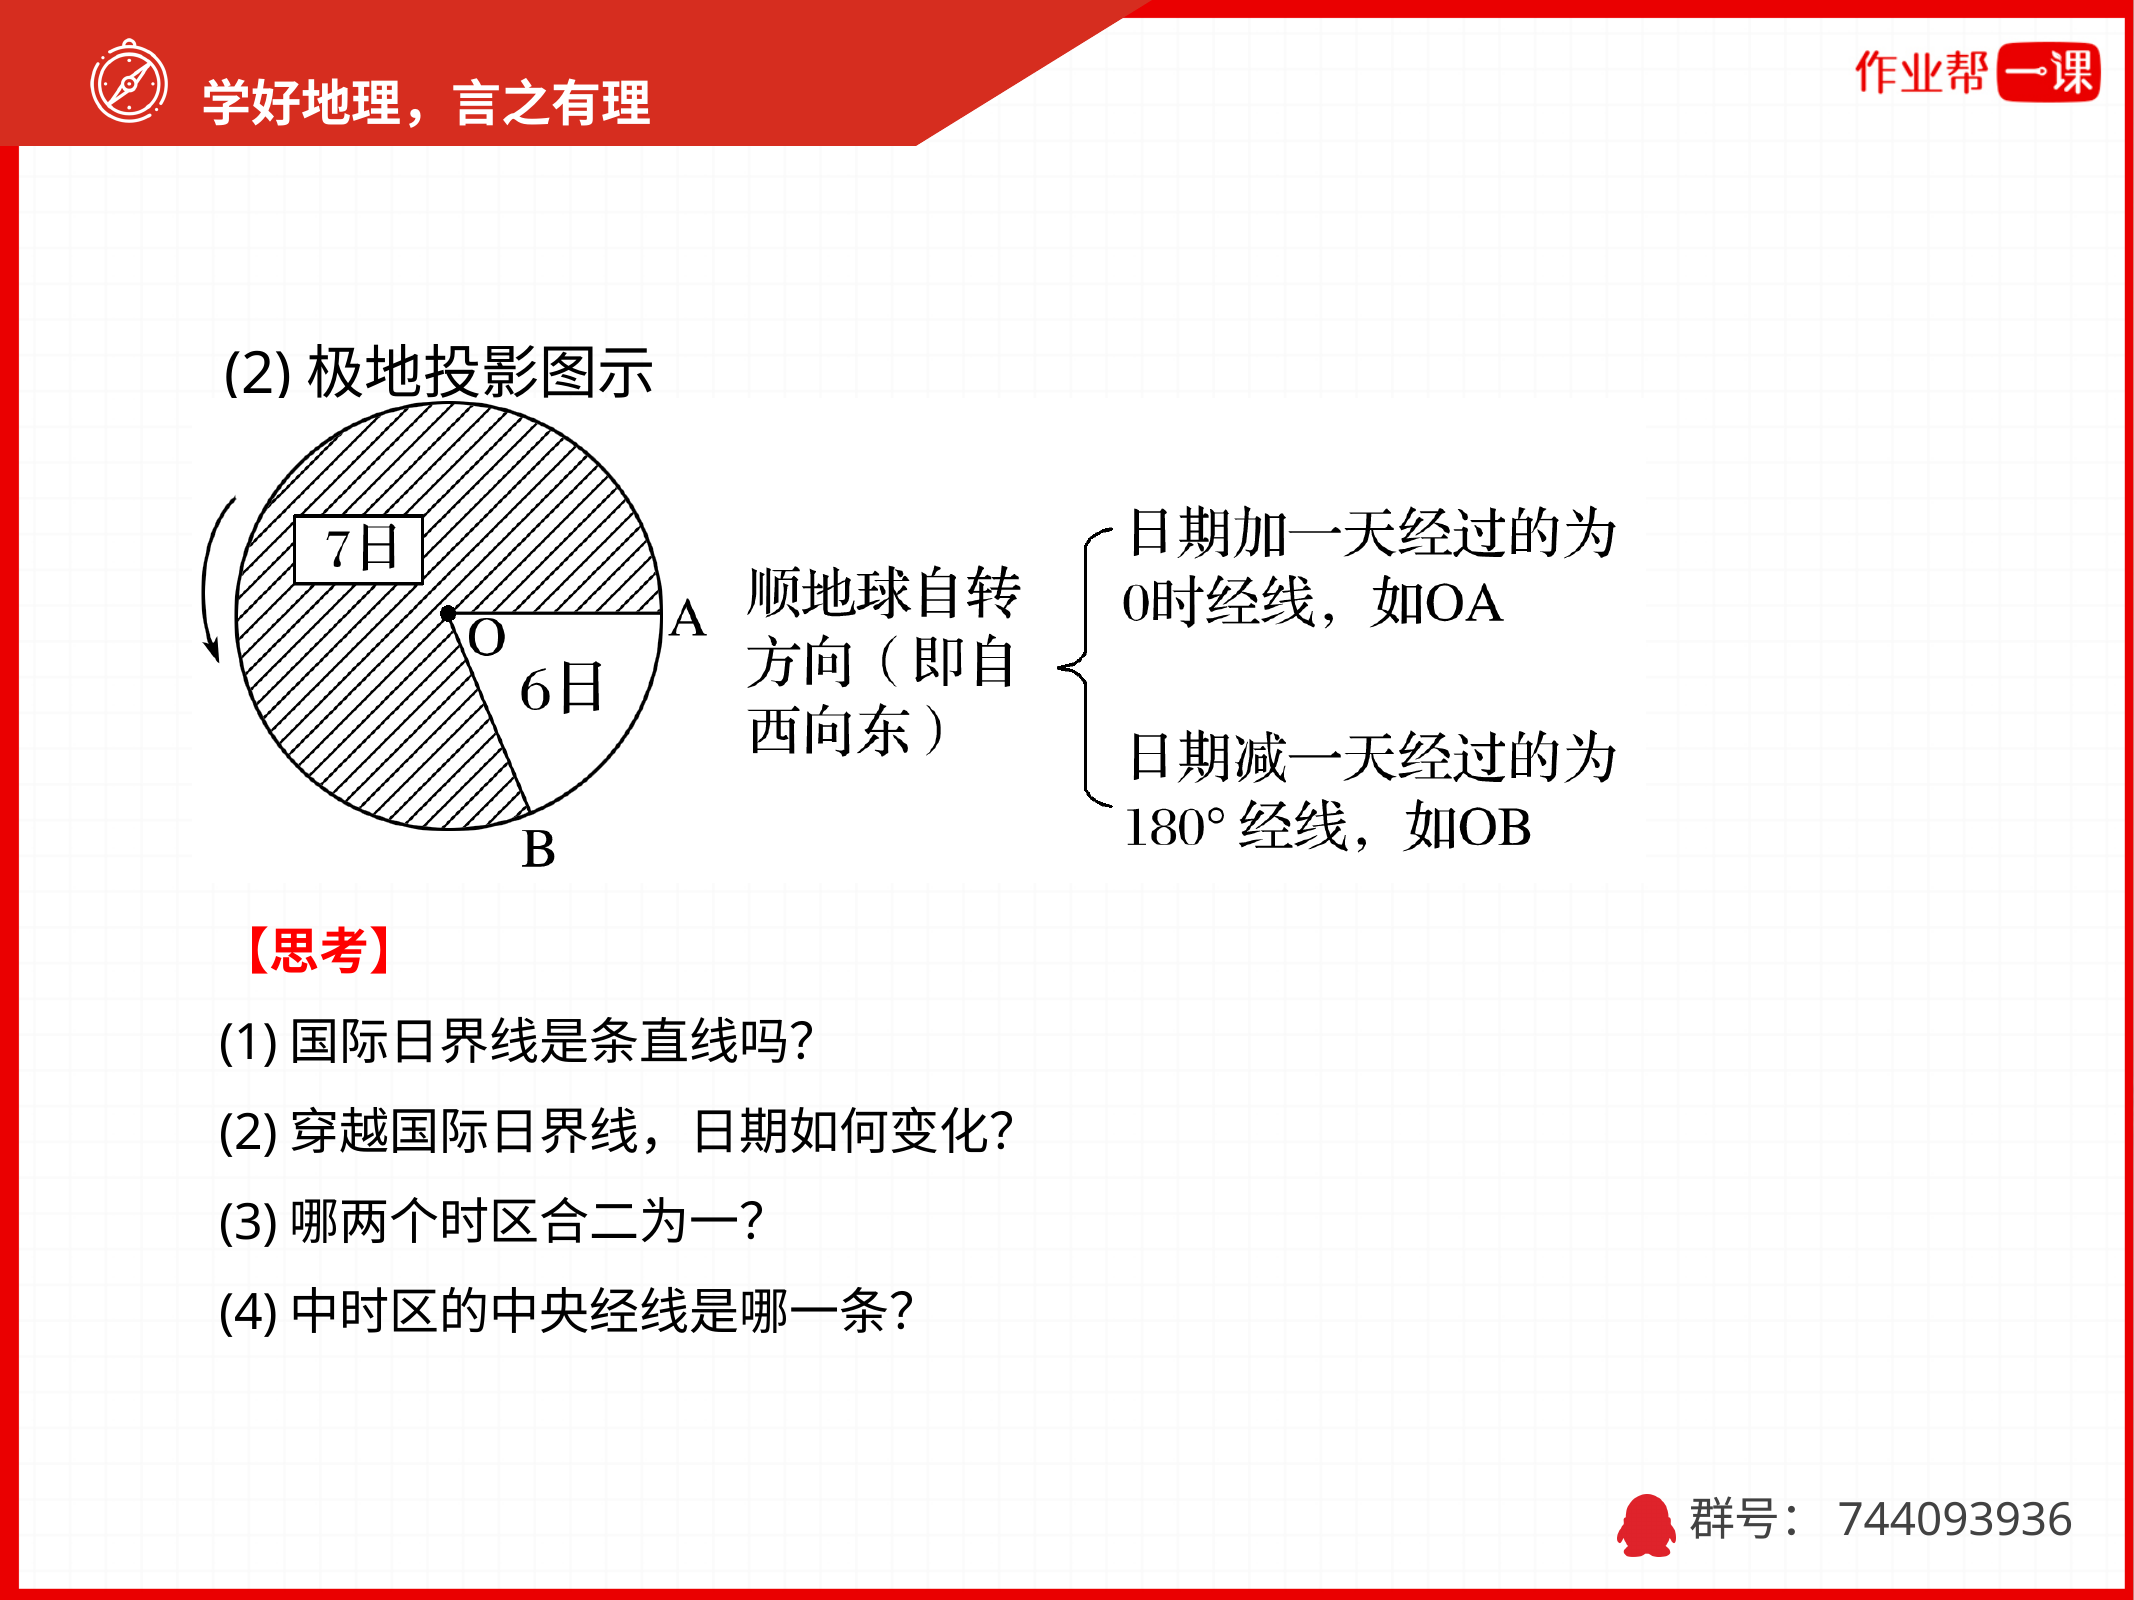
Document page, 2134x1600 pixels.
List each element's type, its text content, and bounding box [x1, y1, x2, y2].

picture [0, 0, 2134, 1600]
text_box 【思考】 (1)国际日界线是条直线吗？ (2)穿越国际日界线，日期如何变化？ (3)哪两个时区合二为一？ (4)中时区的中央经线是哪一条？ [204, 883, 1271, 1348]
picture [90, 38, 168, 123]
list (2)极地投影图示 [215, 291, 1918, 1368]
